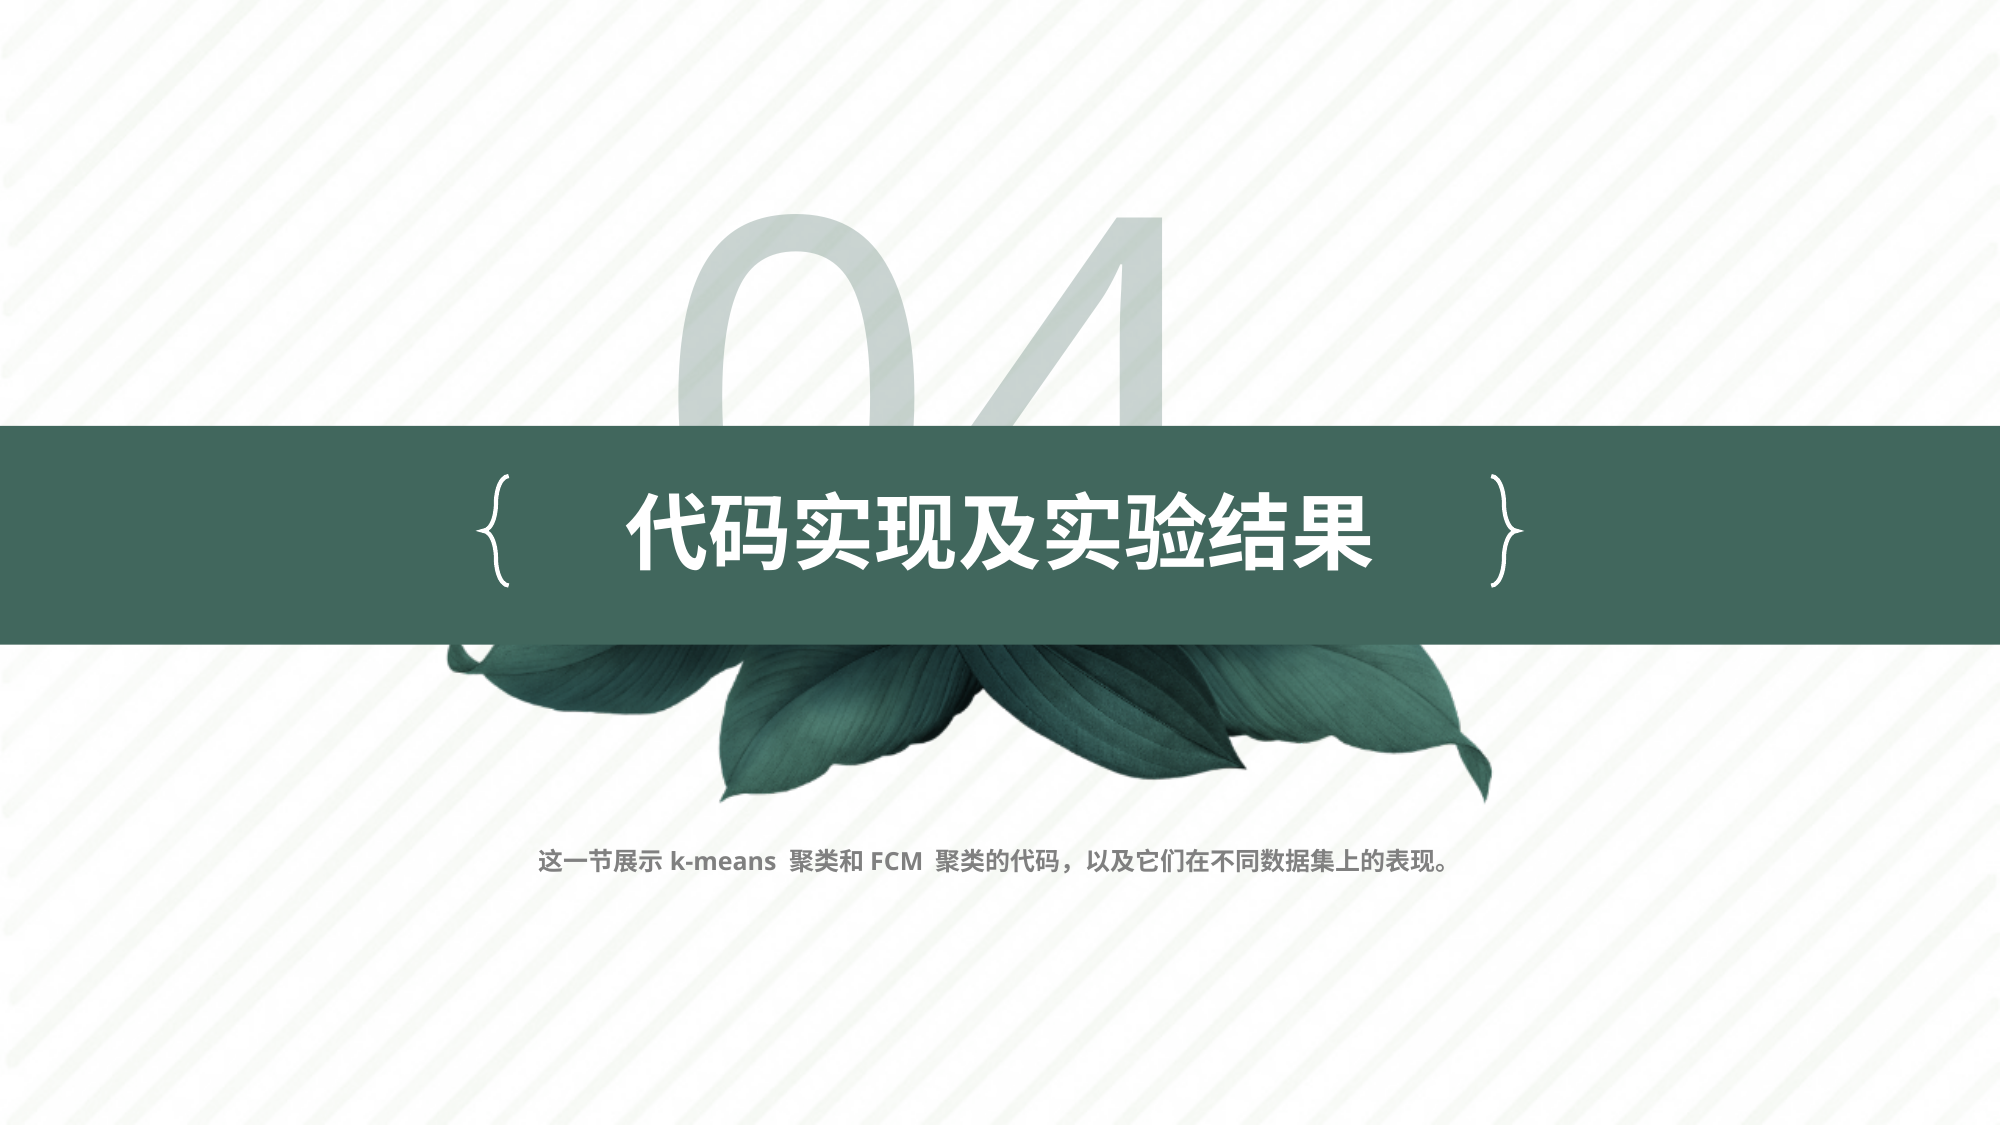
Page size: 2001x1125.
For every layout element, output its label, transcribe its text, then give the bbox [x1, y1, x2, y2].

text_box 04 [639, 70, 1239, 425]
text_box 这一节展示k-means 聚类和FCM 聚类的代码，以及它们在不同数据集上的表现。 [370, 863, 1630, 883]
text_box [483, 476, 1517, 586]
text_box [0, 425, 2000, 863]
